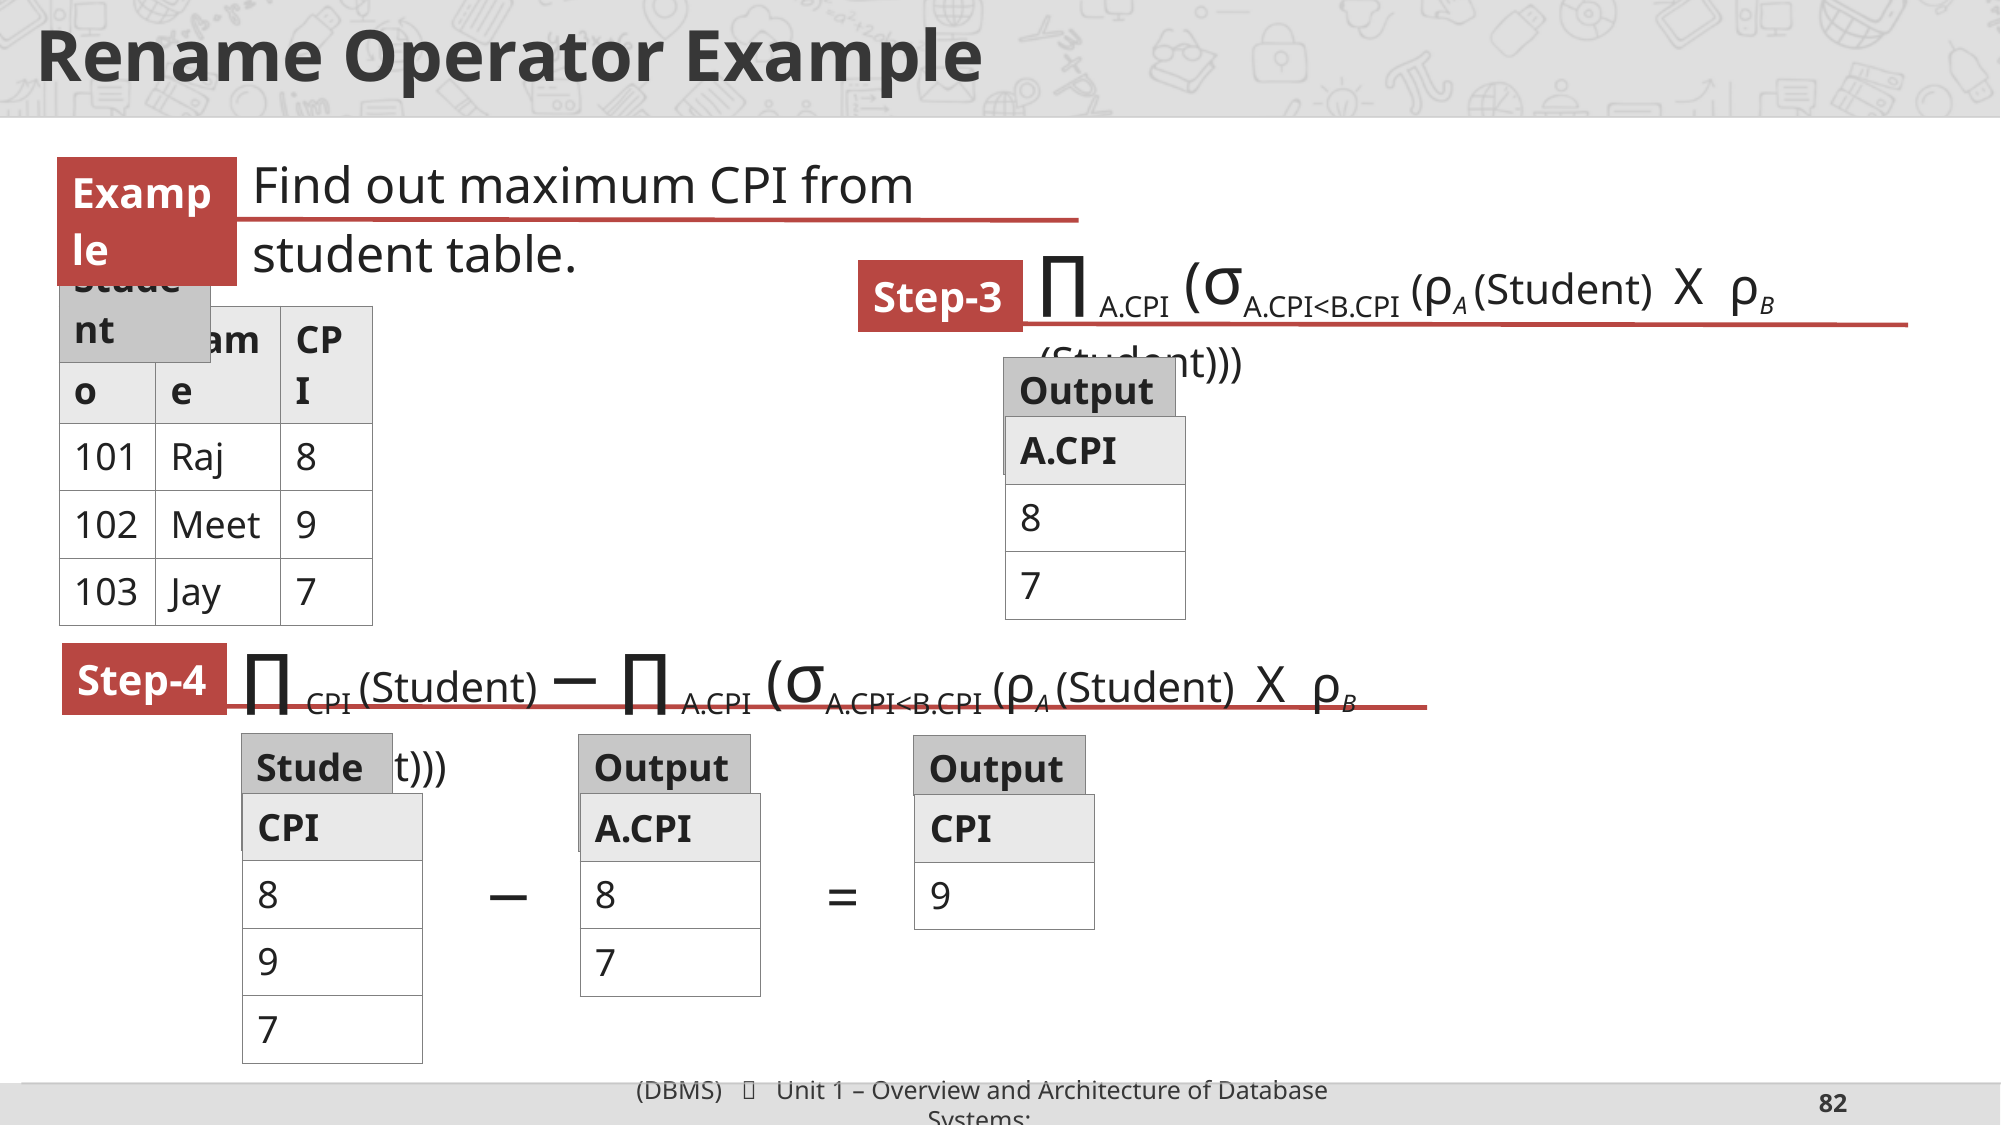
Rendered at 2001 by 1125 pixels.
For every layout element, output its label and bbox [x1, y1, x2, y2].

table_header [242, 734, 392, 793]
table_header [914, 736, 1085, 794]
table_header [915, 795, 1094, 862]
title [0, 0, 2000, 117]
table_cell [581, 862, 760, 928]
table_header [858, 325, 1023, 332]
table_header [1006, 417, 1185, 484]
table_cell [1006, 552, 1185, 606]
table_header [62, 708, 227, 715]
table_header [62, 643, 227, 706]
table_cell [281, 424, 372, 490]
table_cell [60, 491, 155, 558]
table_cell [60, 559, 155, 625]
table_header [581, 794, 760, 861]
table_header [228, 606, 1456, 802]
table_header [281, 307, 372, 423]
table_header [60, 363, 155, 423]
table_cell [243, 861, 422, 928]
table_cell [156, 491, 280, 558]
table_header [579, 735, 750, 793]
table_cell [281, 559, 372, 606]
table_cell [281, 491, 372, 558]
table_cell [1006, 485, 1185, 551]
table_header [57, 143, 1934, 397]
table_header [243, 794, 422, 860]
table_header [156, 307, 280, 423]
table_cell [581, 929, 760, 996]
text_box [469, 850, 527, 935]
table_cell [60, 424, 155, 490]
table_cell [243, 929, 422, 995]
table_cell [243, 996, 422, 1063]
table_cell [156, 559, 280, 625]
table_cell [915, 863, 1094, 929]
text_box [811, 853, 869, 938]
table_cell [156, 424, 280, 490]
table_header [1004, 358, 1175, 416]
